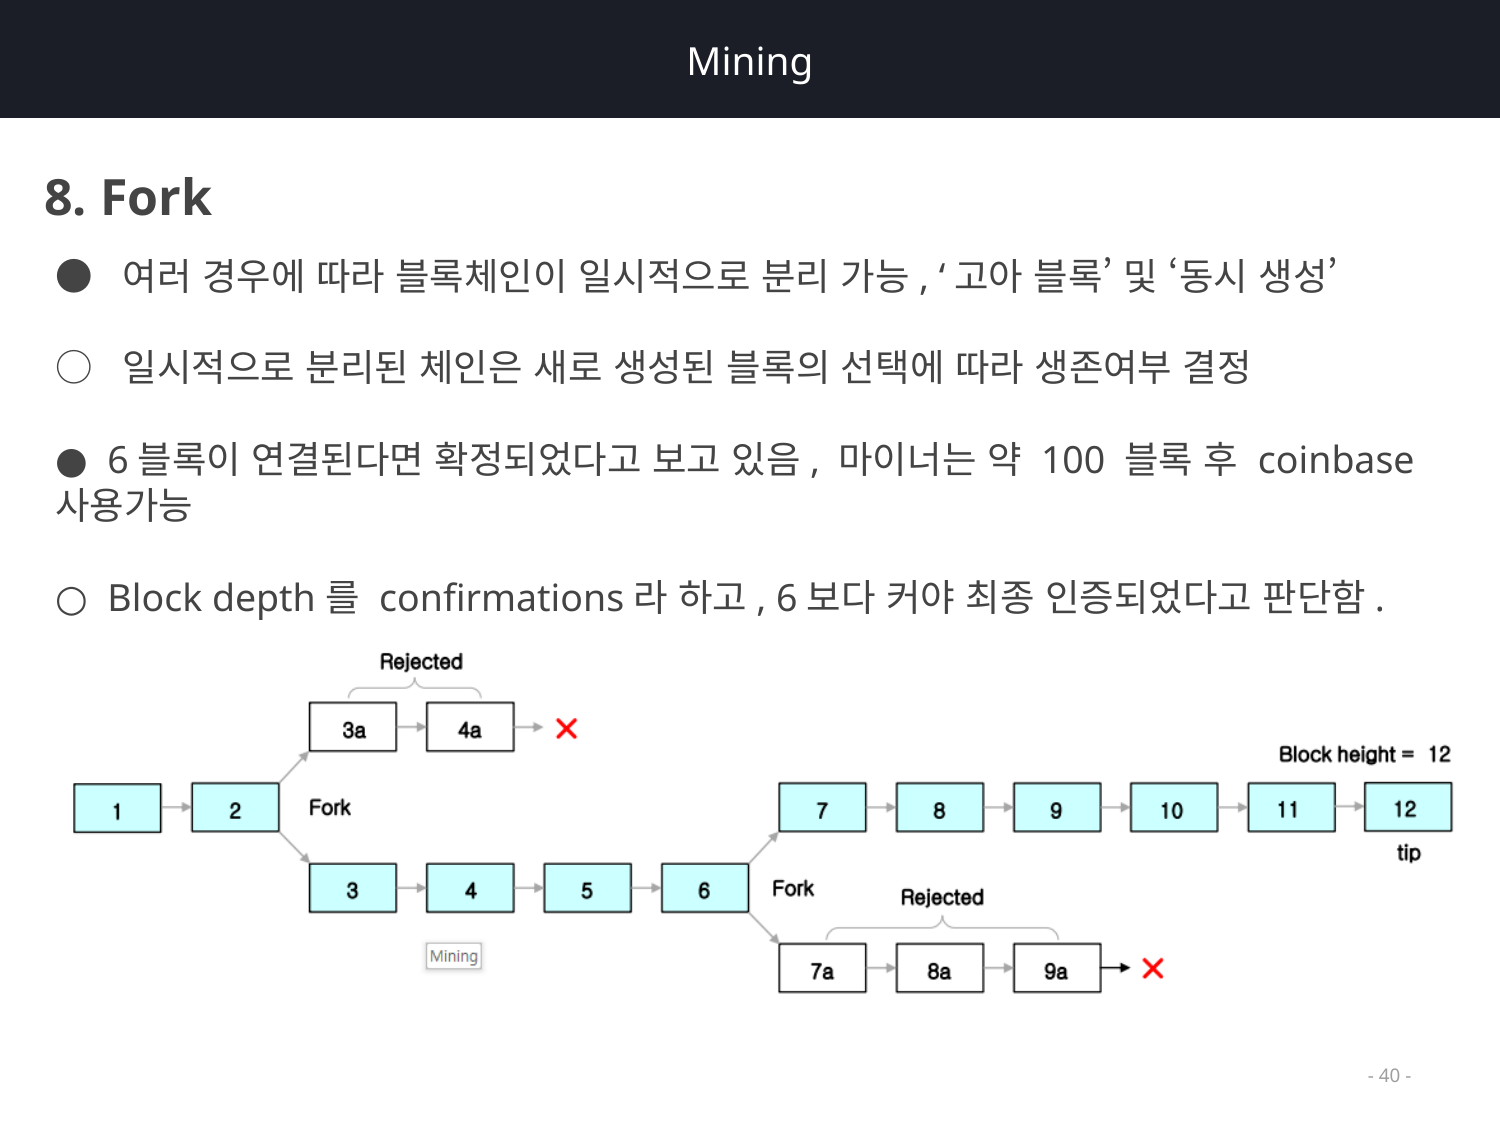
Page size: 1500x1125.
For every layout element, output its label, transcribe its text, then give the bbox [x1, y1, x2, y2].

text_box 8. Fork [44, 165, 1126, 226]
text_box ● 여러 경우에 따라 블록체인이 일시적으로 분리 가능, ‘고아 블록’ 및 ‘동시 생성’ ○ 일시적으로 분리된 체인은 새로 생성된 블록의 선택에 따라 생존여부 결정 ● 6블록이 연결된다면 확정되었다고 보고 있음, 마이너는 약 100 블록 후 coinbase 사용가능 ○ Block depth를 confirmations라 하고, 6보다 커야 최종 인증되었다고 판단함. [55, 251, 1465, 619]
slide_number - 40 - [1073, 1061, 1412, 1092]
picture [48, 643, 1471, 995]
title Mining [0, 40, 1500, 84]
